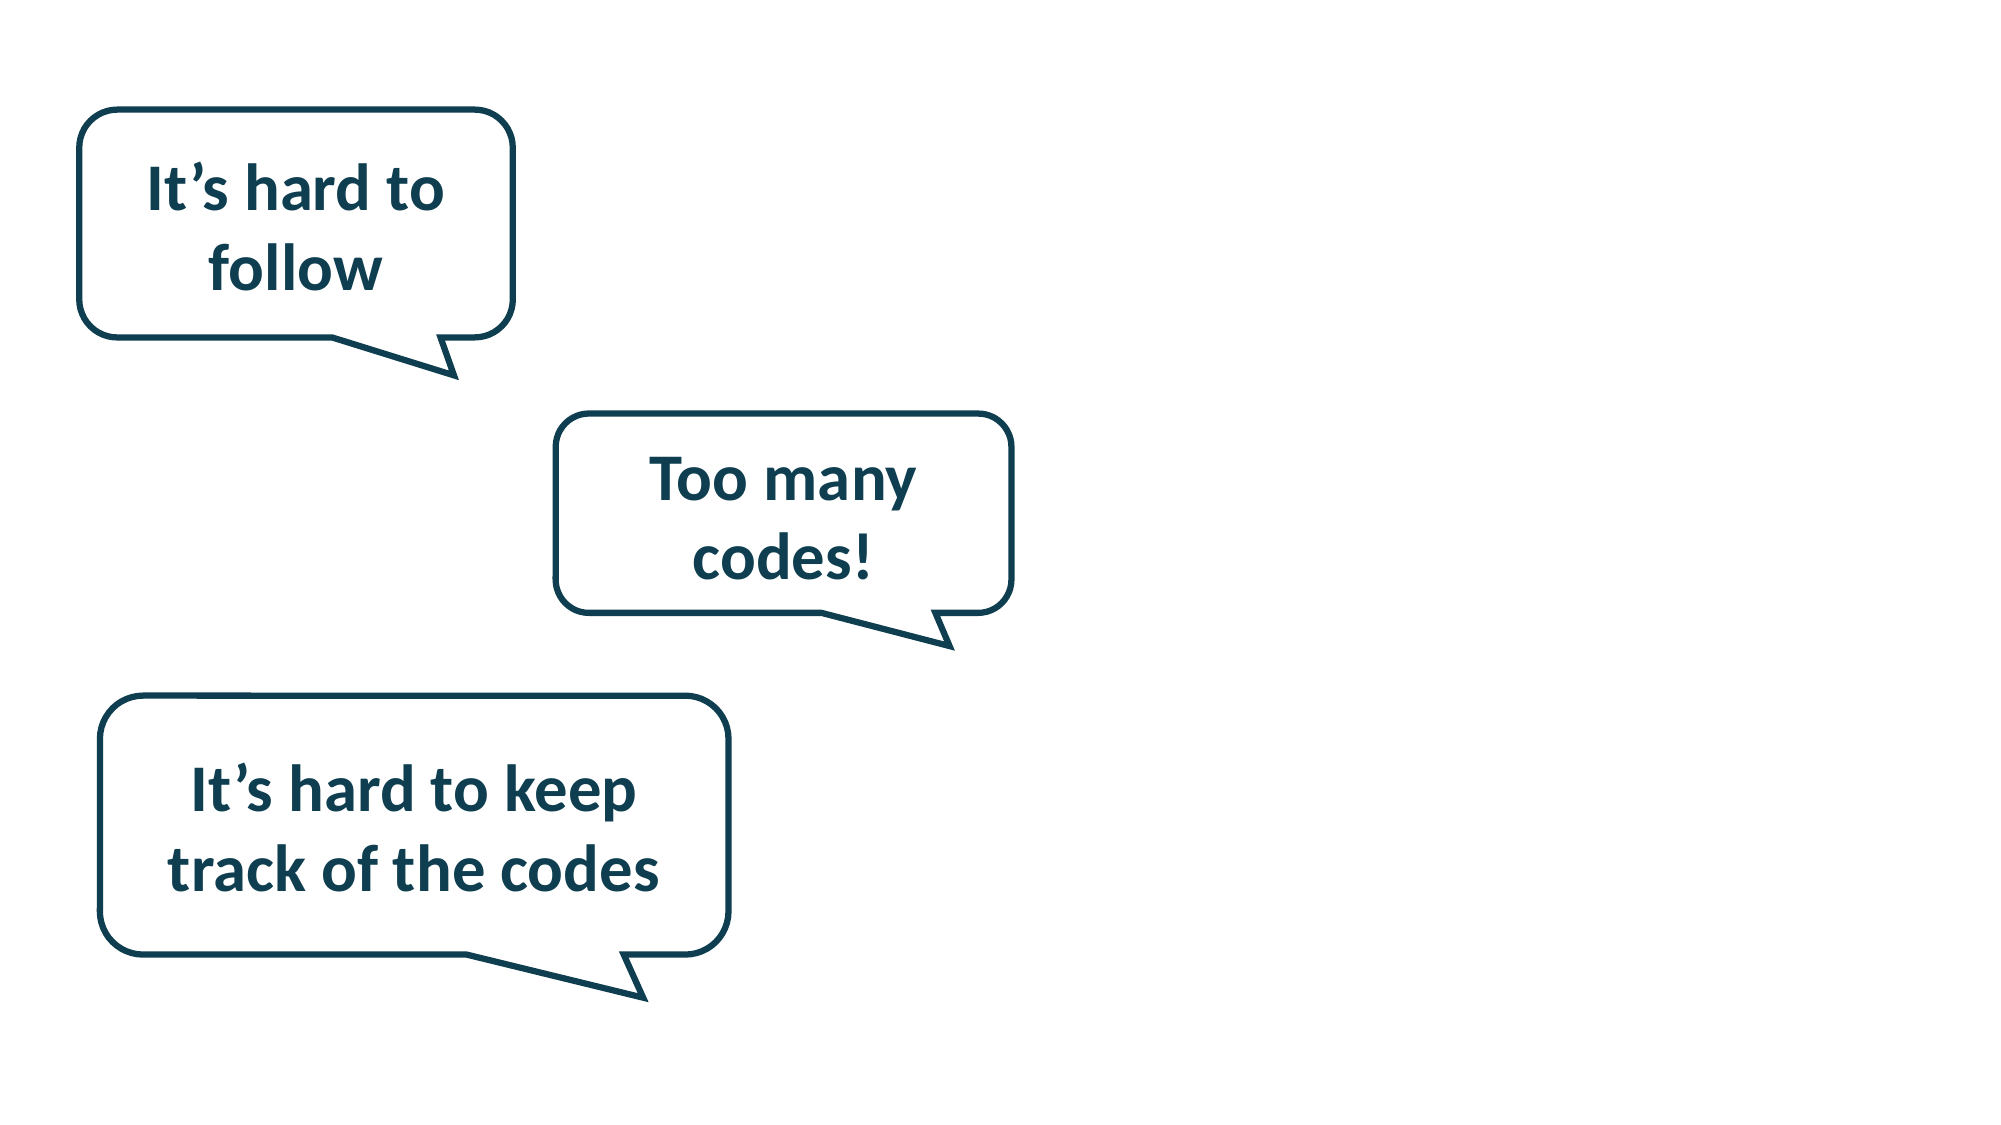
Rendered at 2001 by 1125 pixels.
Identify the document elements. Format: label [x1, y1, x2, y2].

text_box [79, 109, 1012, 955]
